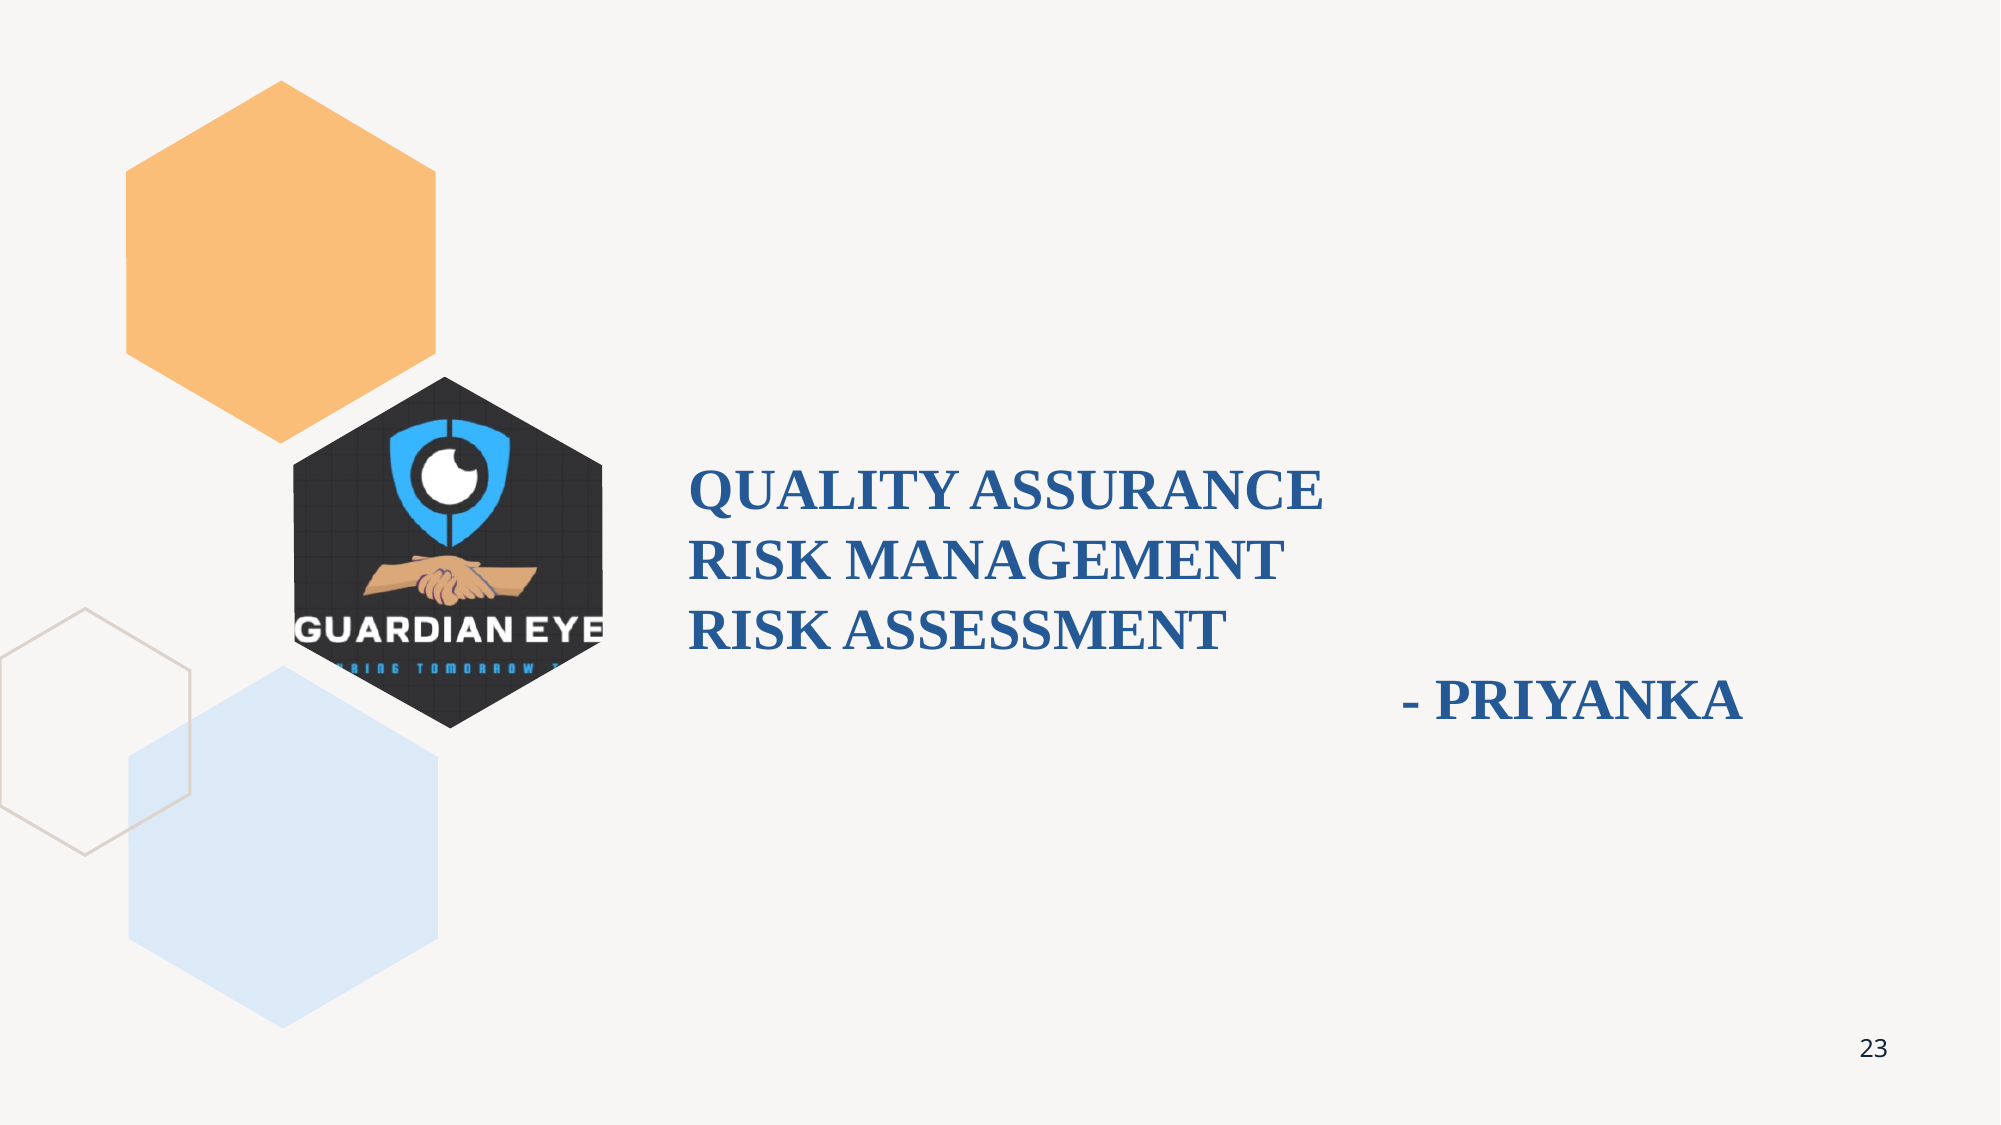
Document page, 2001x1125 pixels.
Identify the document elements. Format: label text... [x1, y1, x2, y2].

text_box [636, 201, 2000, 819]
text_box QUALITY ASSURANCE RISK MANAGEMENT RISK ASSESSMENT - PRIYANKA [674, 443, 1874, 739]
slide_number 23 [1836, 1020, 1912, 1080]
picture [293, 376, 603, 729]
